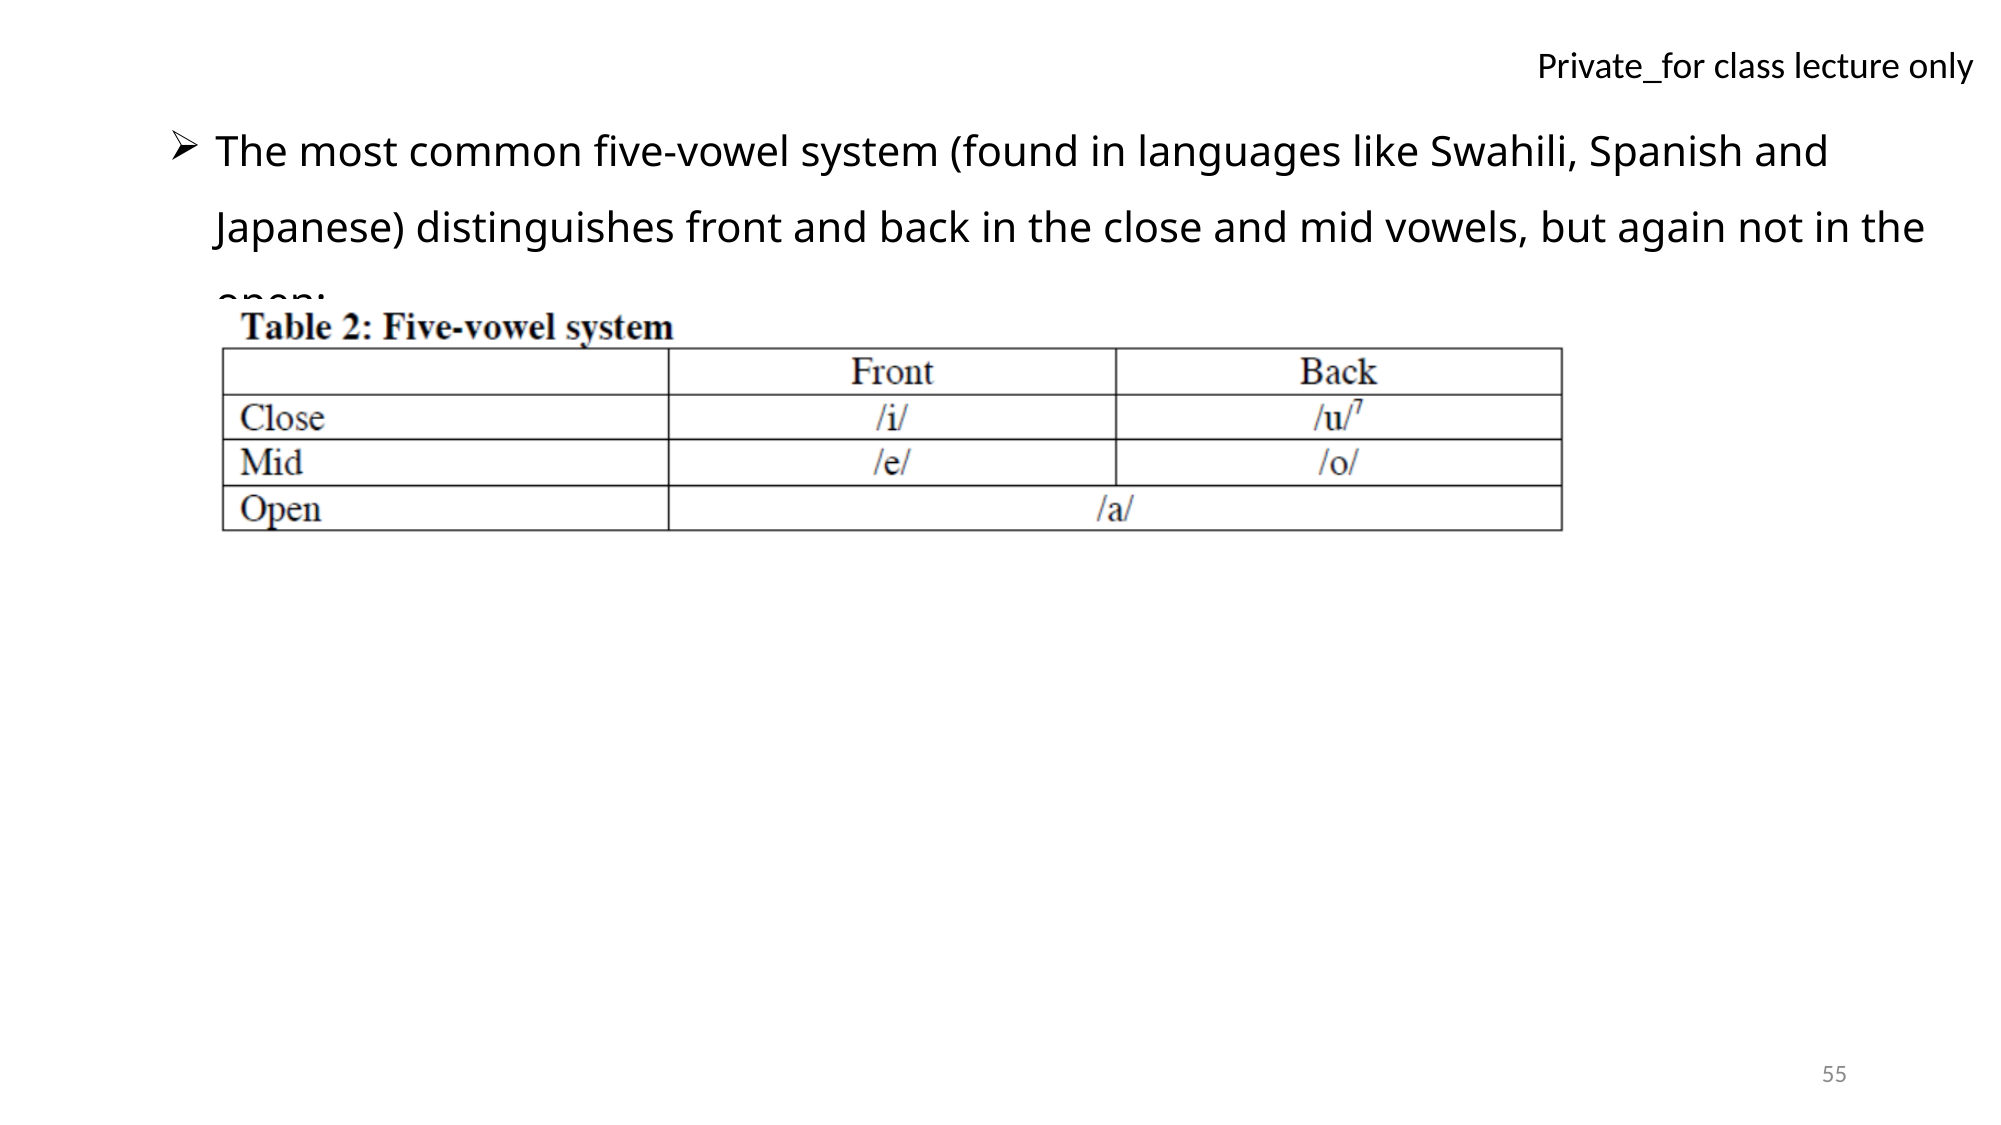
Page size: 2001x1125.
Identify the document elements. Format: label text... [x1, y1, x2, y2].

subtitle The most common five-vowel system (found in languages like Swahili, Spanish and Japanese) distinguishes front and back in the close and mid vowels, but again not in the open: [153, 92, 1988, 1043]
slide_number 55 [1412, 1042, 1863, 1103]
picture [214, 299, 1577, 538]
